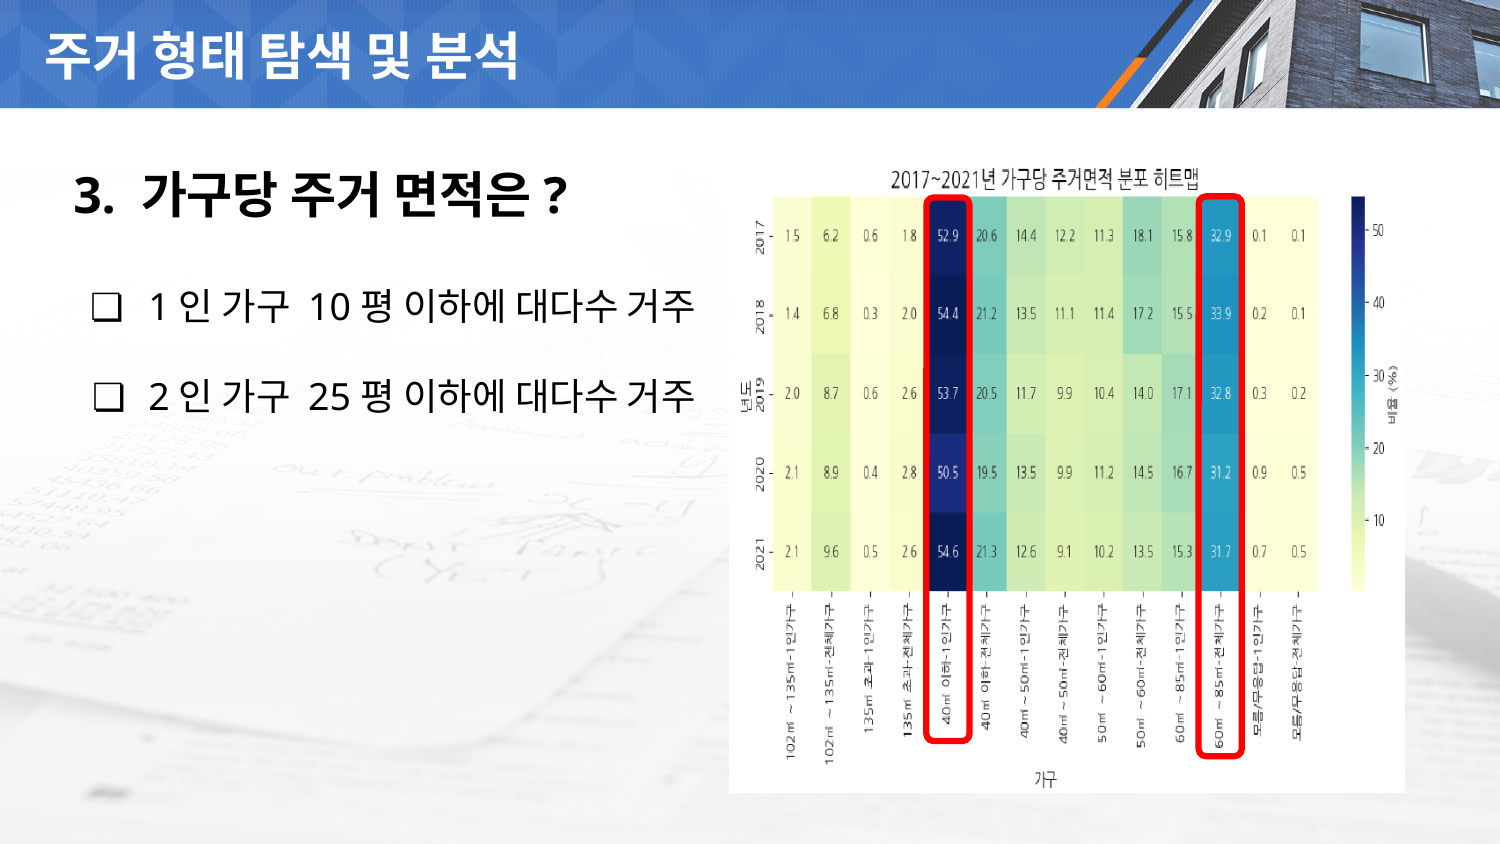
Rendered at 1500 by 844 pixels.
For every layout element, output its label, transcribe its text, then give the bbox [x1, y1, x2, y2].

picture [0, 0, 1500, 844]
title 주거 형태 탐색 및 분석 [29, 6, 1287, 104]
text_box 3. 가구당 주거 면적은? 1인 가구 10평 이하에 대다수 거주 2인 가구 25평 이하에 대다수 거주 [58, 148, 727, 799]
